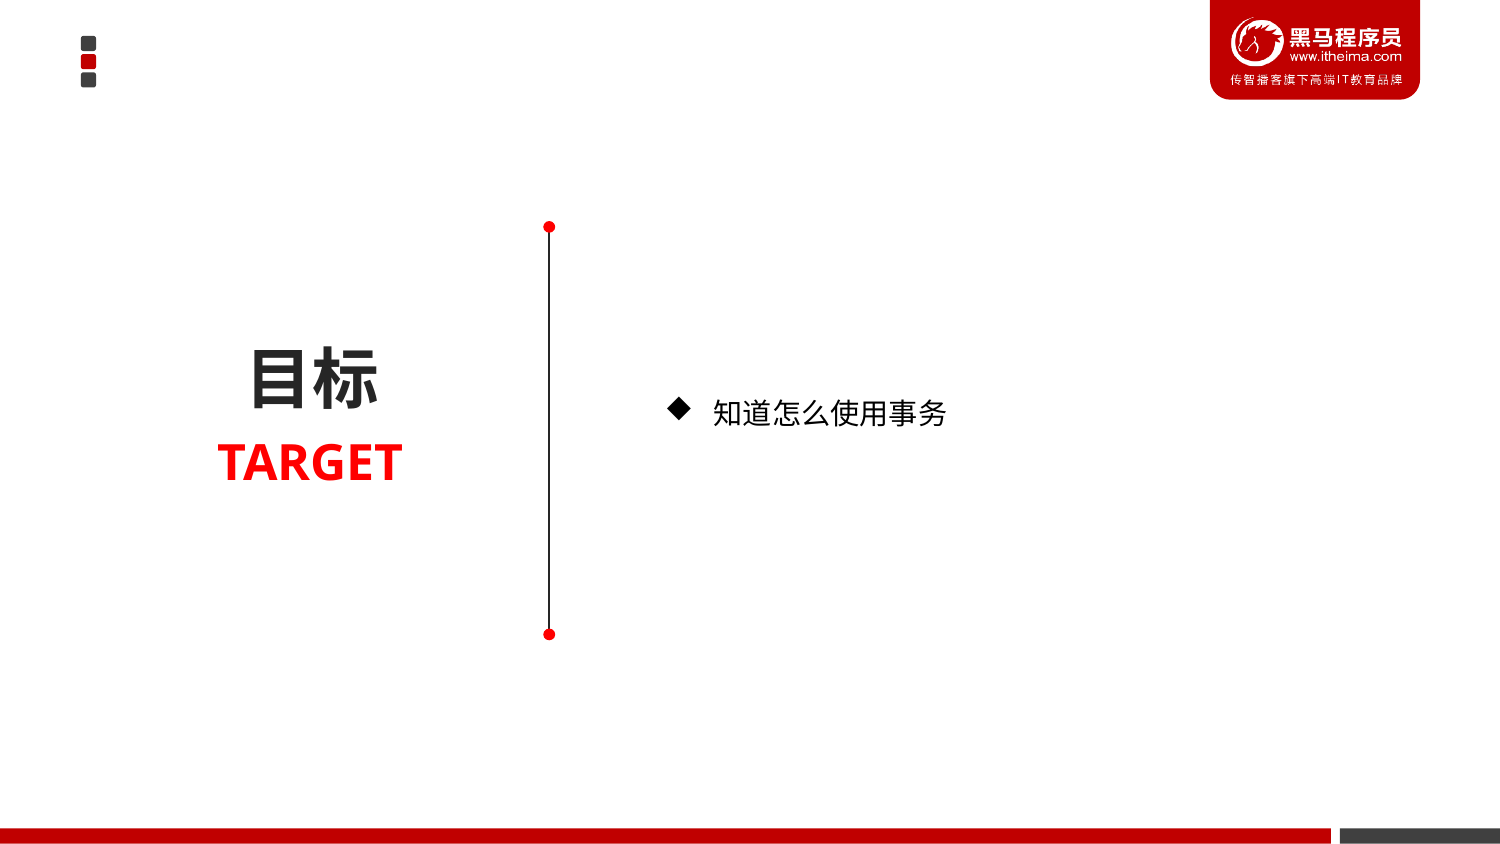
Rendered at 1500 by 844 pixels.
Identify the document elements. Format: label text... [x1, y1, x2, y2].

text_box 目标 [171, 315, 454, 449]
picture [1212, 8, 1421, 94]
text_box 知道怎么使用事务 [649, 352, 963, 438]
text_box [541, 628, 558, 643]
text_box [541, 219, 558, 234]
text_box TARGET [206, 422, 544, 507]
